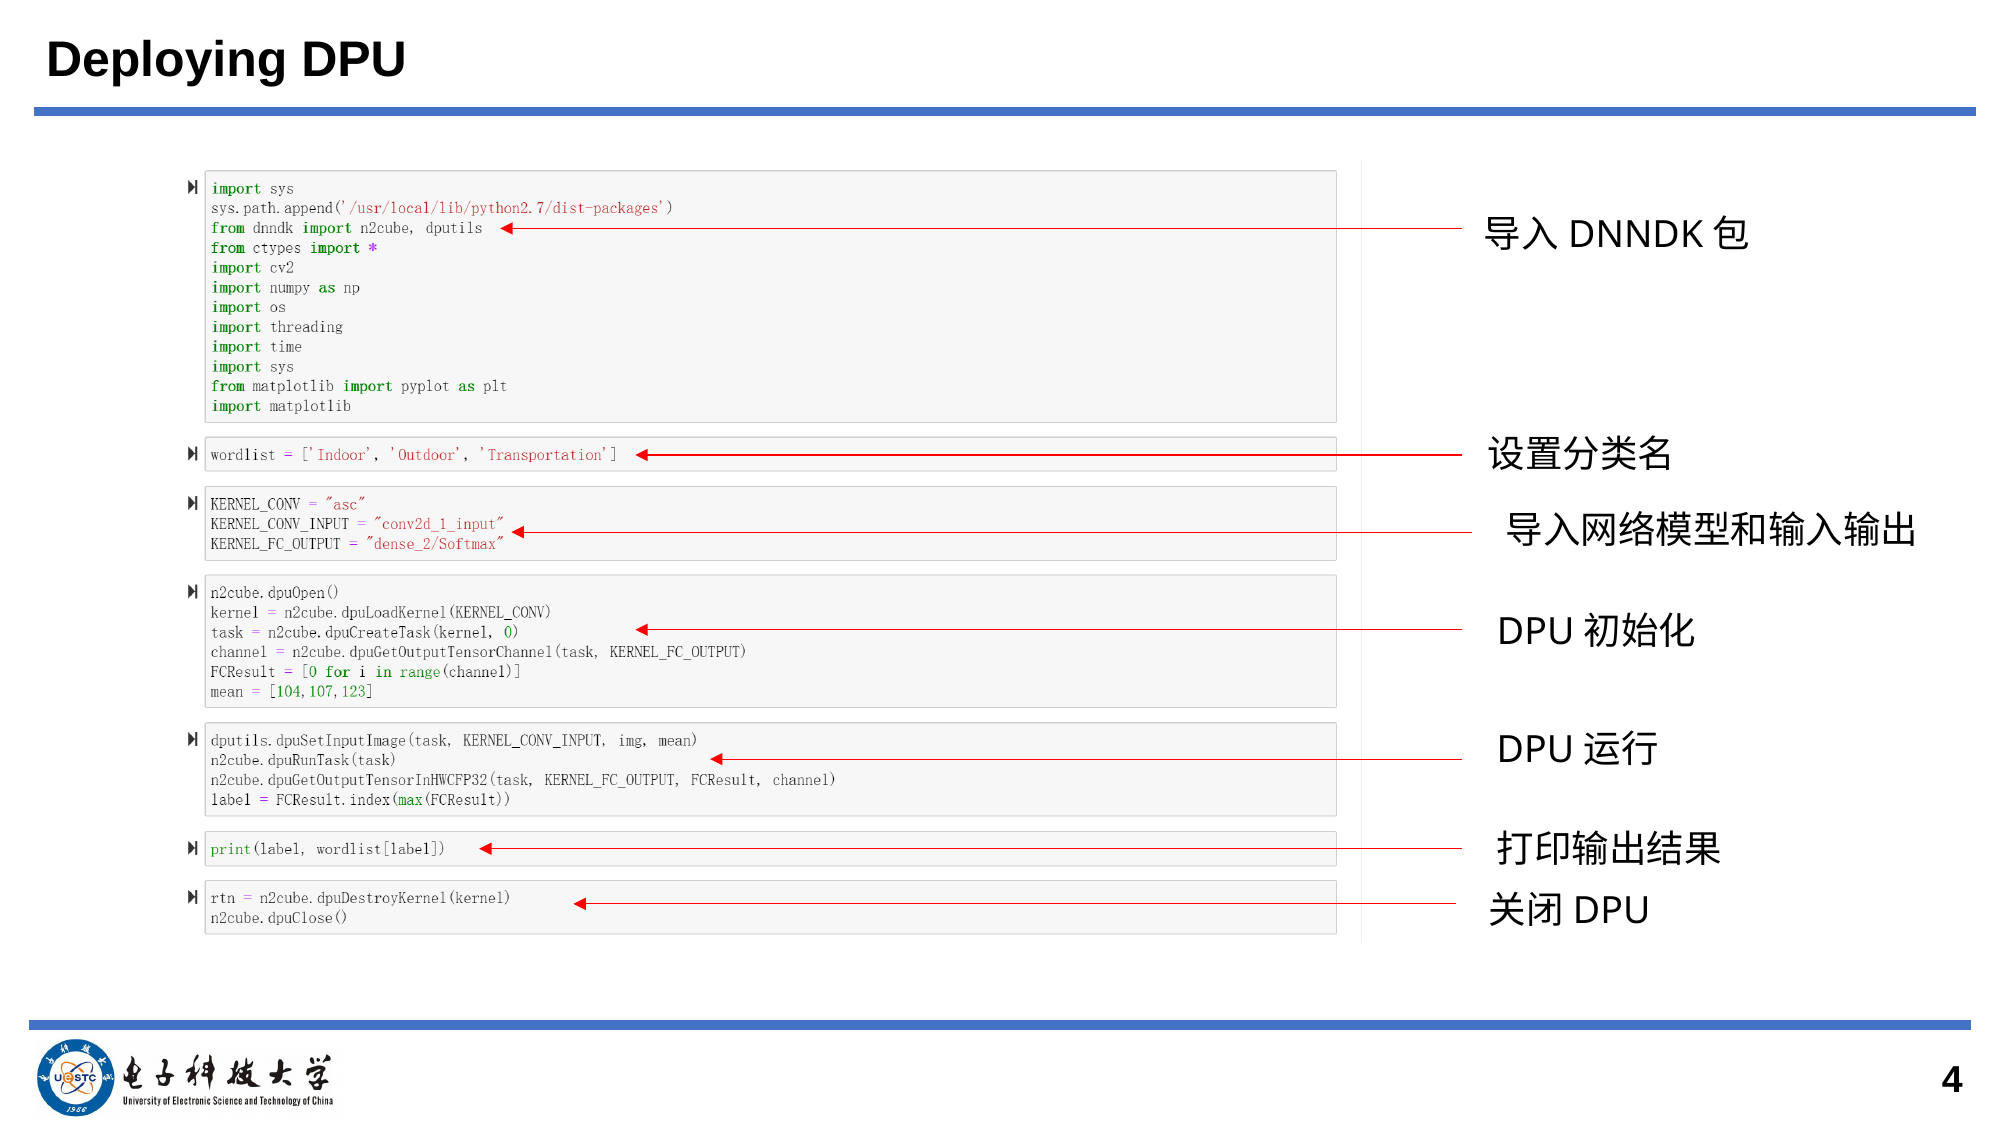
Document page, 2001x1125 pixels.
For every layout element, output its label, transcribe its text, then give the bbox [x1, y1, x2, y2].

text_box 导入DNNDK包 [1469, 202, 1765, 263]
text_box 打印输出结果 [1482, 817, 1737, 878]
picture [173, 160, 1362, 943]
text_box DPU运行 [1481, 717, 1674, 778]
text_box 设置分类名 [1472, 422, 1691, 483]
text_box Deploying DPU [31, 19, 1348, 95]
picture [28, 1035, 344, 1120]
text_box DPU初始化 [1482, 599, 1711, 660]
text_box 导入网络模型和输入输出 [1490, 498, 1933, 559]
text_box 关闭DPU [1474, 878, 1666, 938]
text_box 4 [1927, 1047, 1972, 1108]
